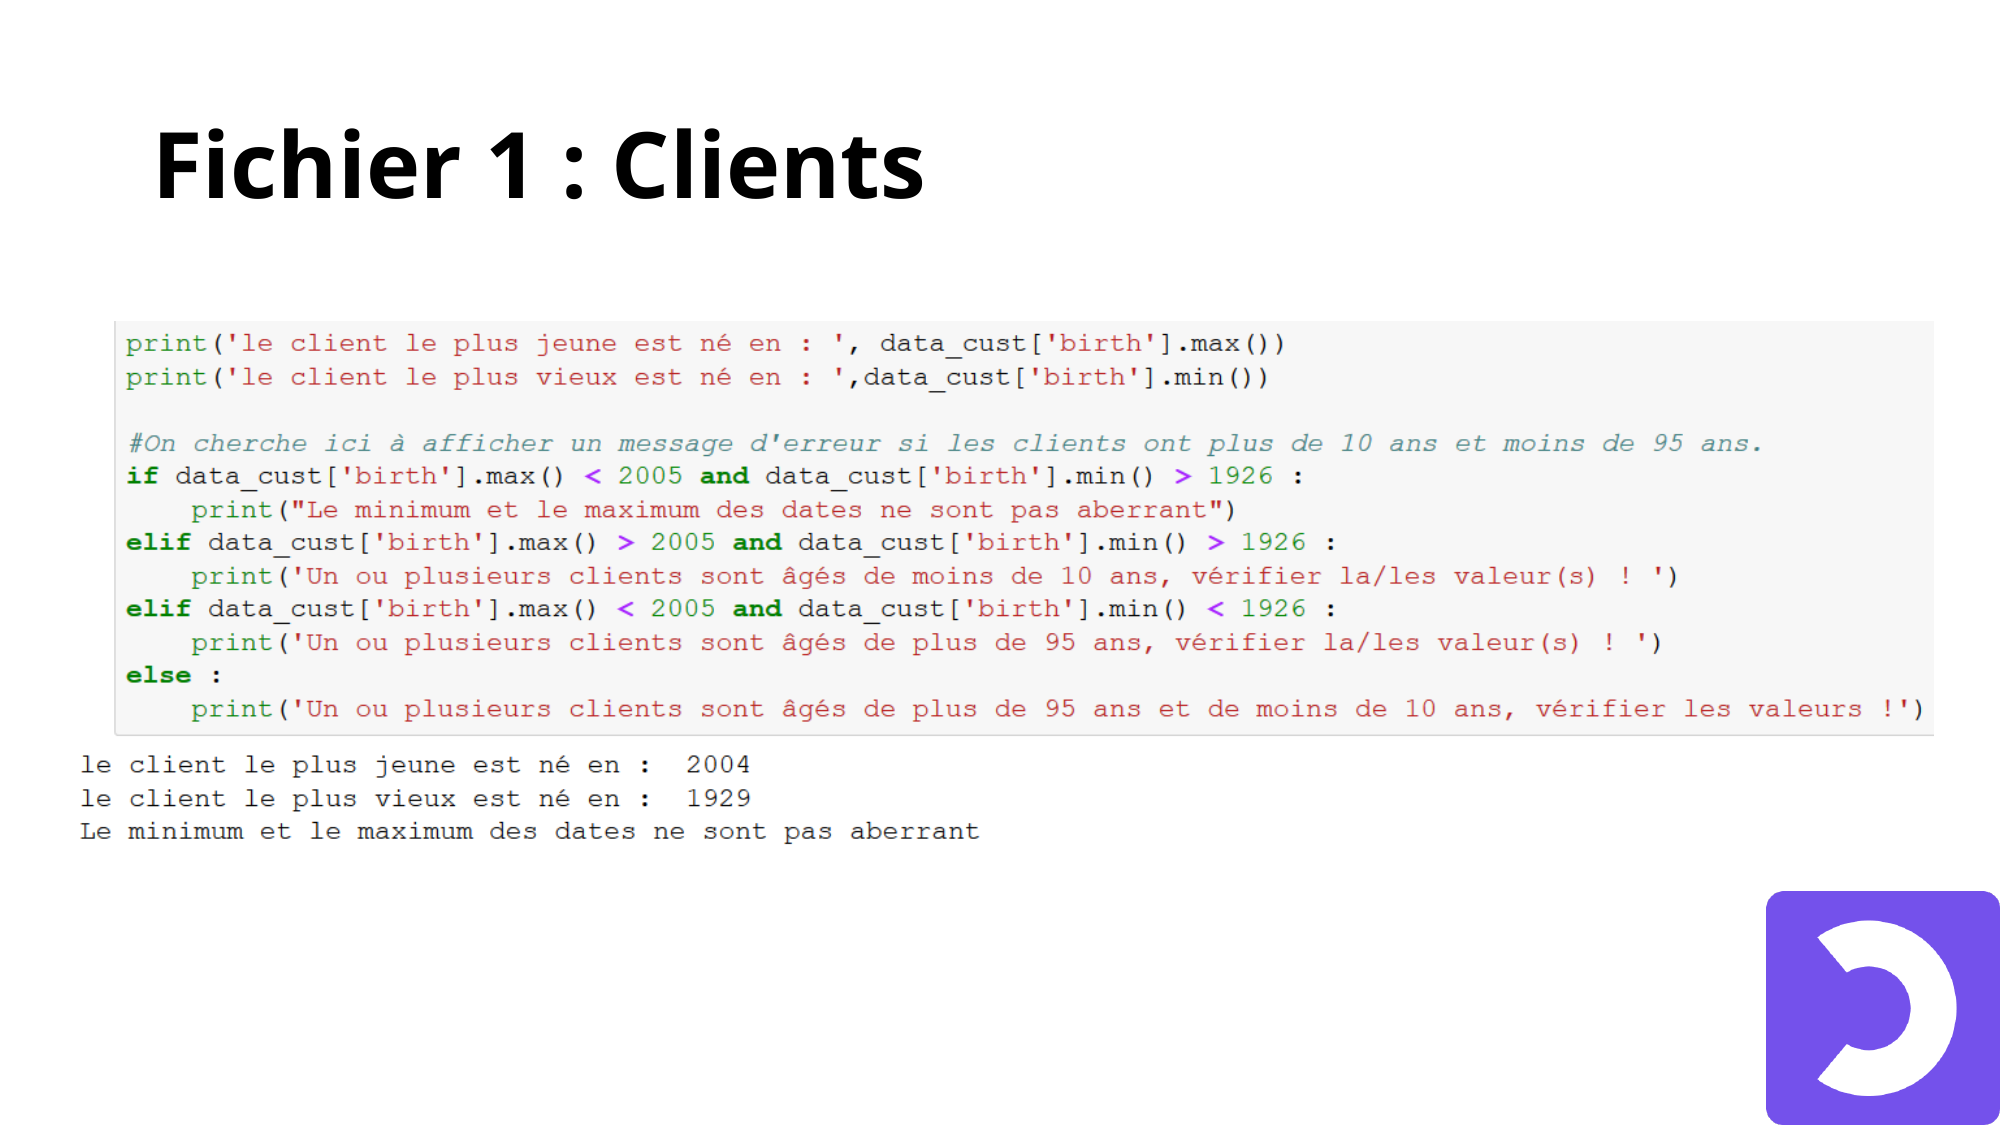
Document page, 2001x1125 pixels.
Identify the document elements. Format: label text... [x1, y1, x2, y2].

picture [65, 321, 1934, 848]
title Fichier 1 : Clients [137, 59, 1863, 278]
picture [1766, 891, 2000, 1125]
